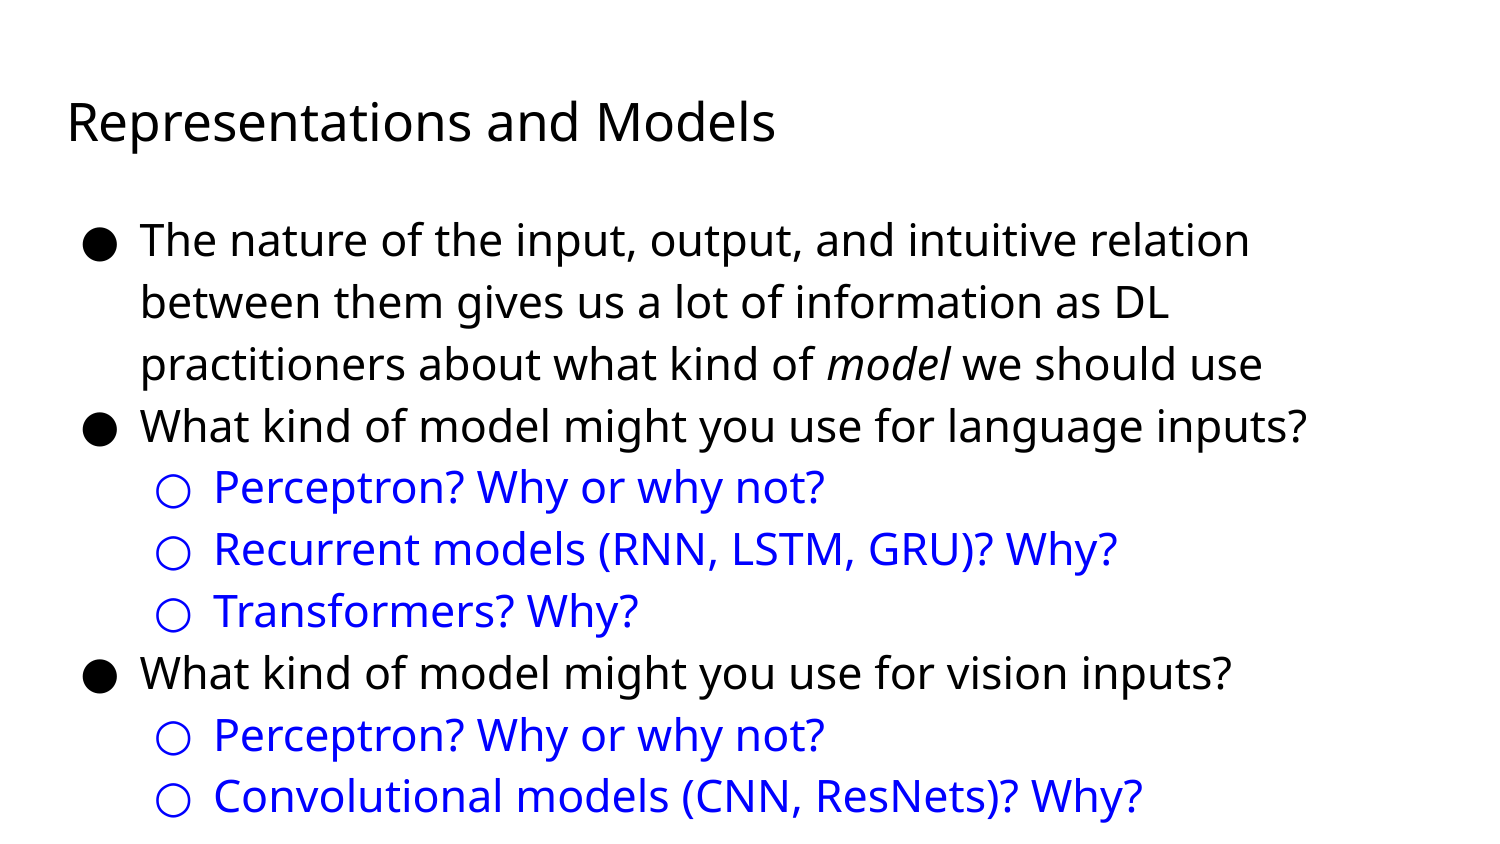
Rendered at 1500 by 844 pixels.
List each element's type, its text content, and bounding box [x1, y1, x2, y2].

title Representations and Models [51, 72, 1449, 167]
list The nature of the input, output, and intuitive relation between them gives us a lot of information as DL practitioners about what kind of model we should use What kind of model might you use for language inputs? Perceptron? Why or why not? Recurrent models (RNN, LSTM, GRU)? Why? Transformers? Why? What kind of model might you use for vision inputs? Perceptron? Why or why not? Convolutional models (CNN, ResNets)? Why? [51, 189, 1449, 844]
